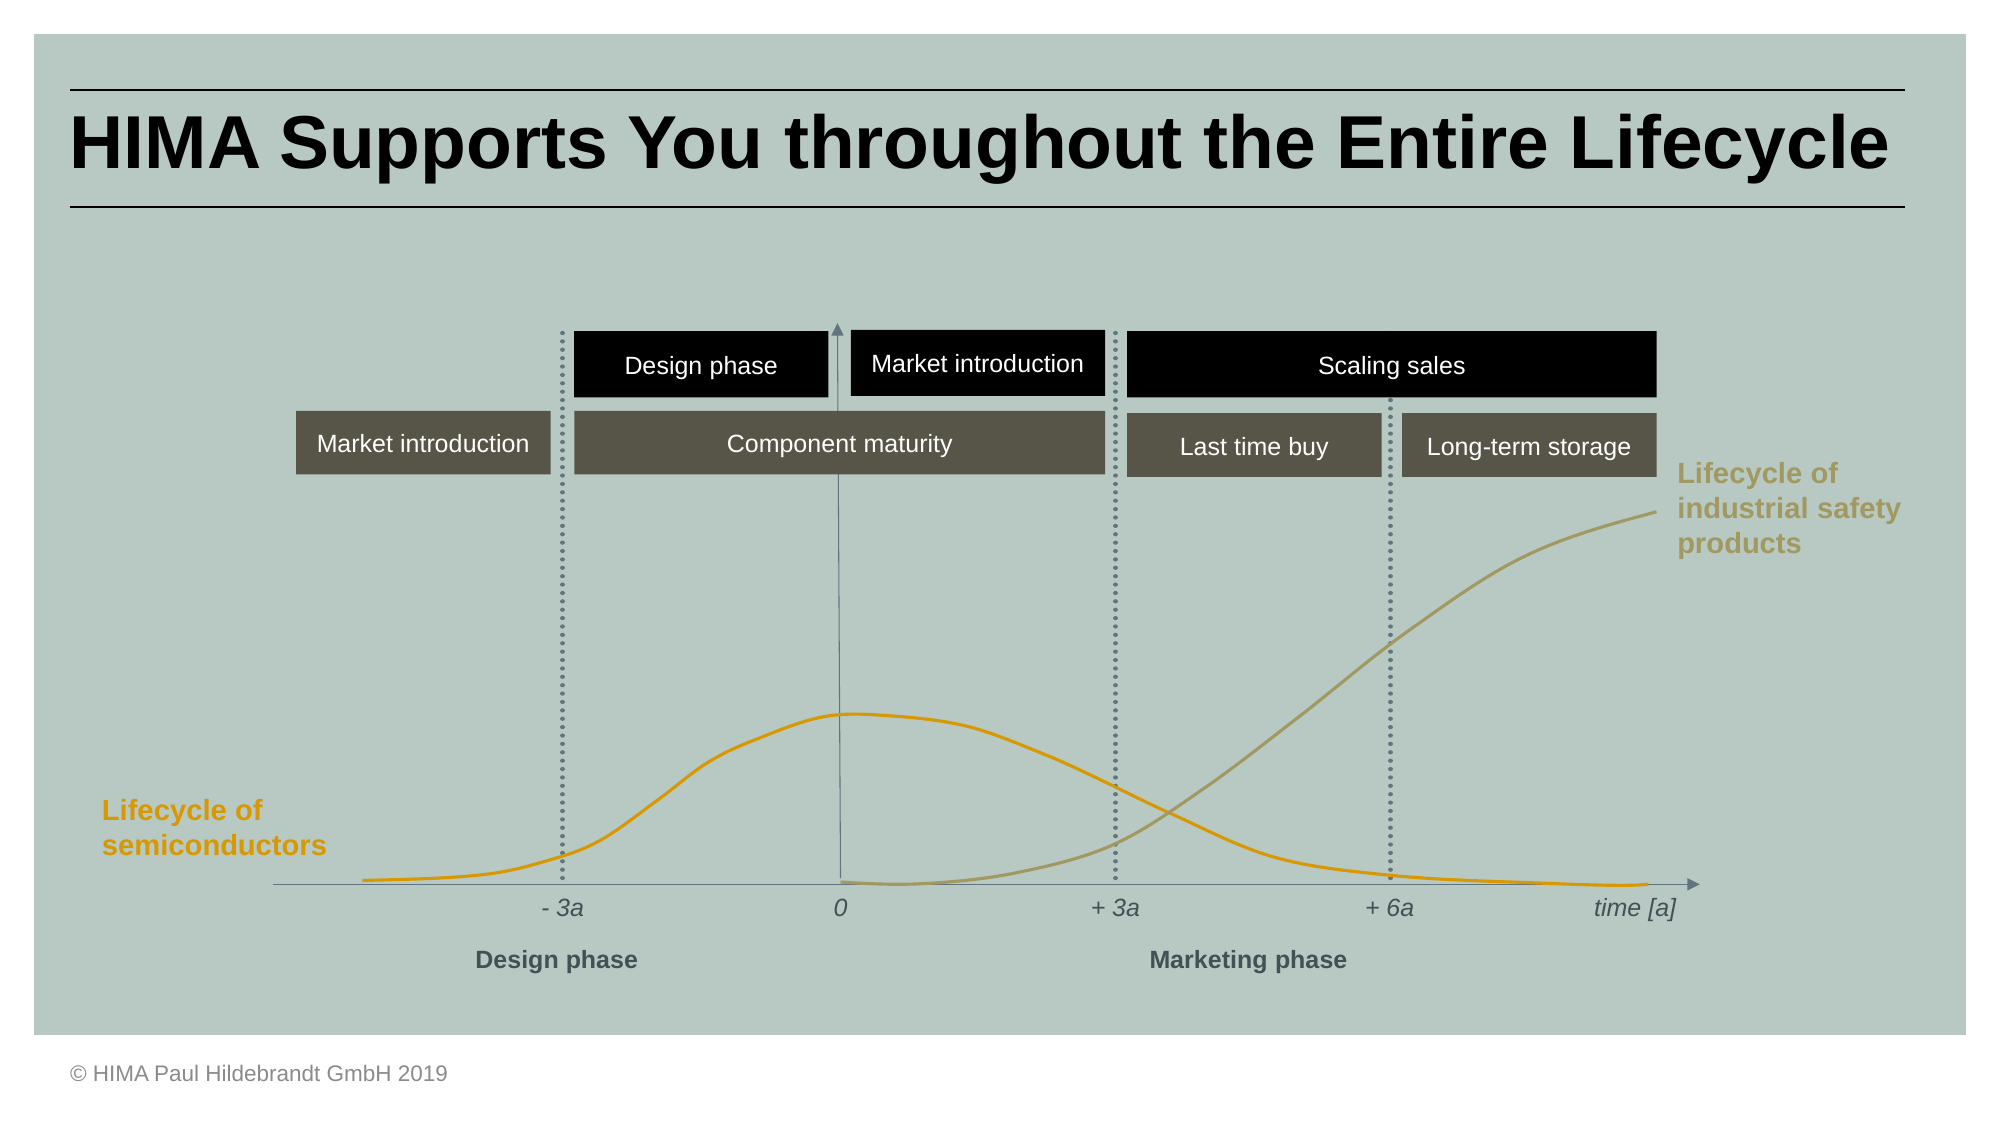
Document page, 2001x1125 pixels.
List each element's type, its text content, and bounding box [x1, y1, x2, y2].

text_box Market introduction [295, 410, 552, 475]
text_box + 3a [995, 885, 1236, 929]
text_box - 3a [442, 885, 683, 929]
text_box [1391, 510, 1657, 645]
text_box Scaling sales [1391, 330, 1658, 398]
text_box Scaling sales [1126, 330, 1390, 398]
text_box Component maturity [573, 410, 837, 475]
text_box time [a] [1579, 884, 1821, 929]
text_box Marketing phase [840, 936, 1657, 982]
text_box Design phase [573, 330, 829, 398]
text_box Long-term storage [1401, 412, 1658, 478]
text_box Design phase [273, 936, 840, 982]
text_box Component maturity [841, 410, 1106, 475]
text_box + 6a [1269, 885, 1511, 929]
text_box Market introduction [850, 329, 1106, 397]
text_box 0 [720, 885, 961, 929]
table_header HIMA Supports You throughout the Entire Lifecycle [70, 91, 1905, 206]
text_box [362, 713, 1085, 882]
text_box Lifecycle of semiconductors [87, 783, 343, 869]
footer © HIMA Paul Hildebrandt GmbH 2019 [70, 1042, 1611, 1103]
text_box [1116, 632, 1390, 845]
text_box [960, 812, 1609, 884]
text_box [840, 757, 1115, 884]
text_box Last time buy [1126, 412, 1383, 478]
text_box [837, 323, 841, 879]
text_box Lifecycle of industrial safety products [1662, 447, 1938, 568]
